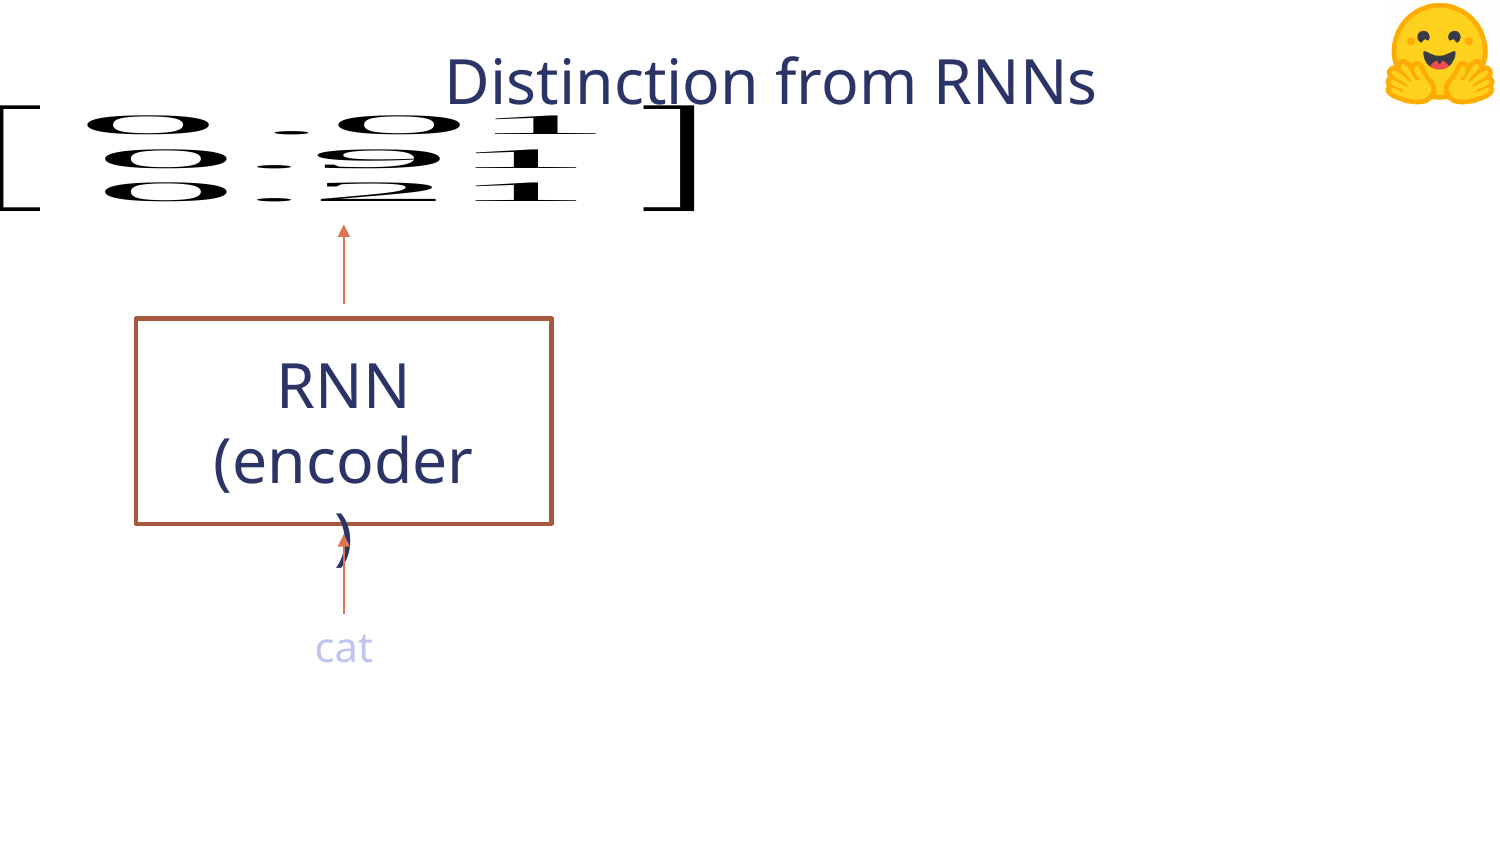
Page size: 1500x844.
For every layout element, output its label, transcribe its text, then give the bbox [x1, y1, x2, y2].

picture [1384, 0, 1500, 108]
title Distinction from RNNs [98, 27, 1445, 152]
text_box [134, 316, 554, 526]
text_box RNN (encoder) [193, 331, 494, 456]
text_box cat [74, 613, 614, 679]
